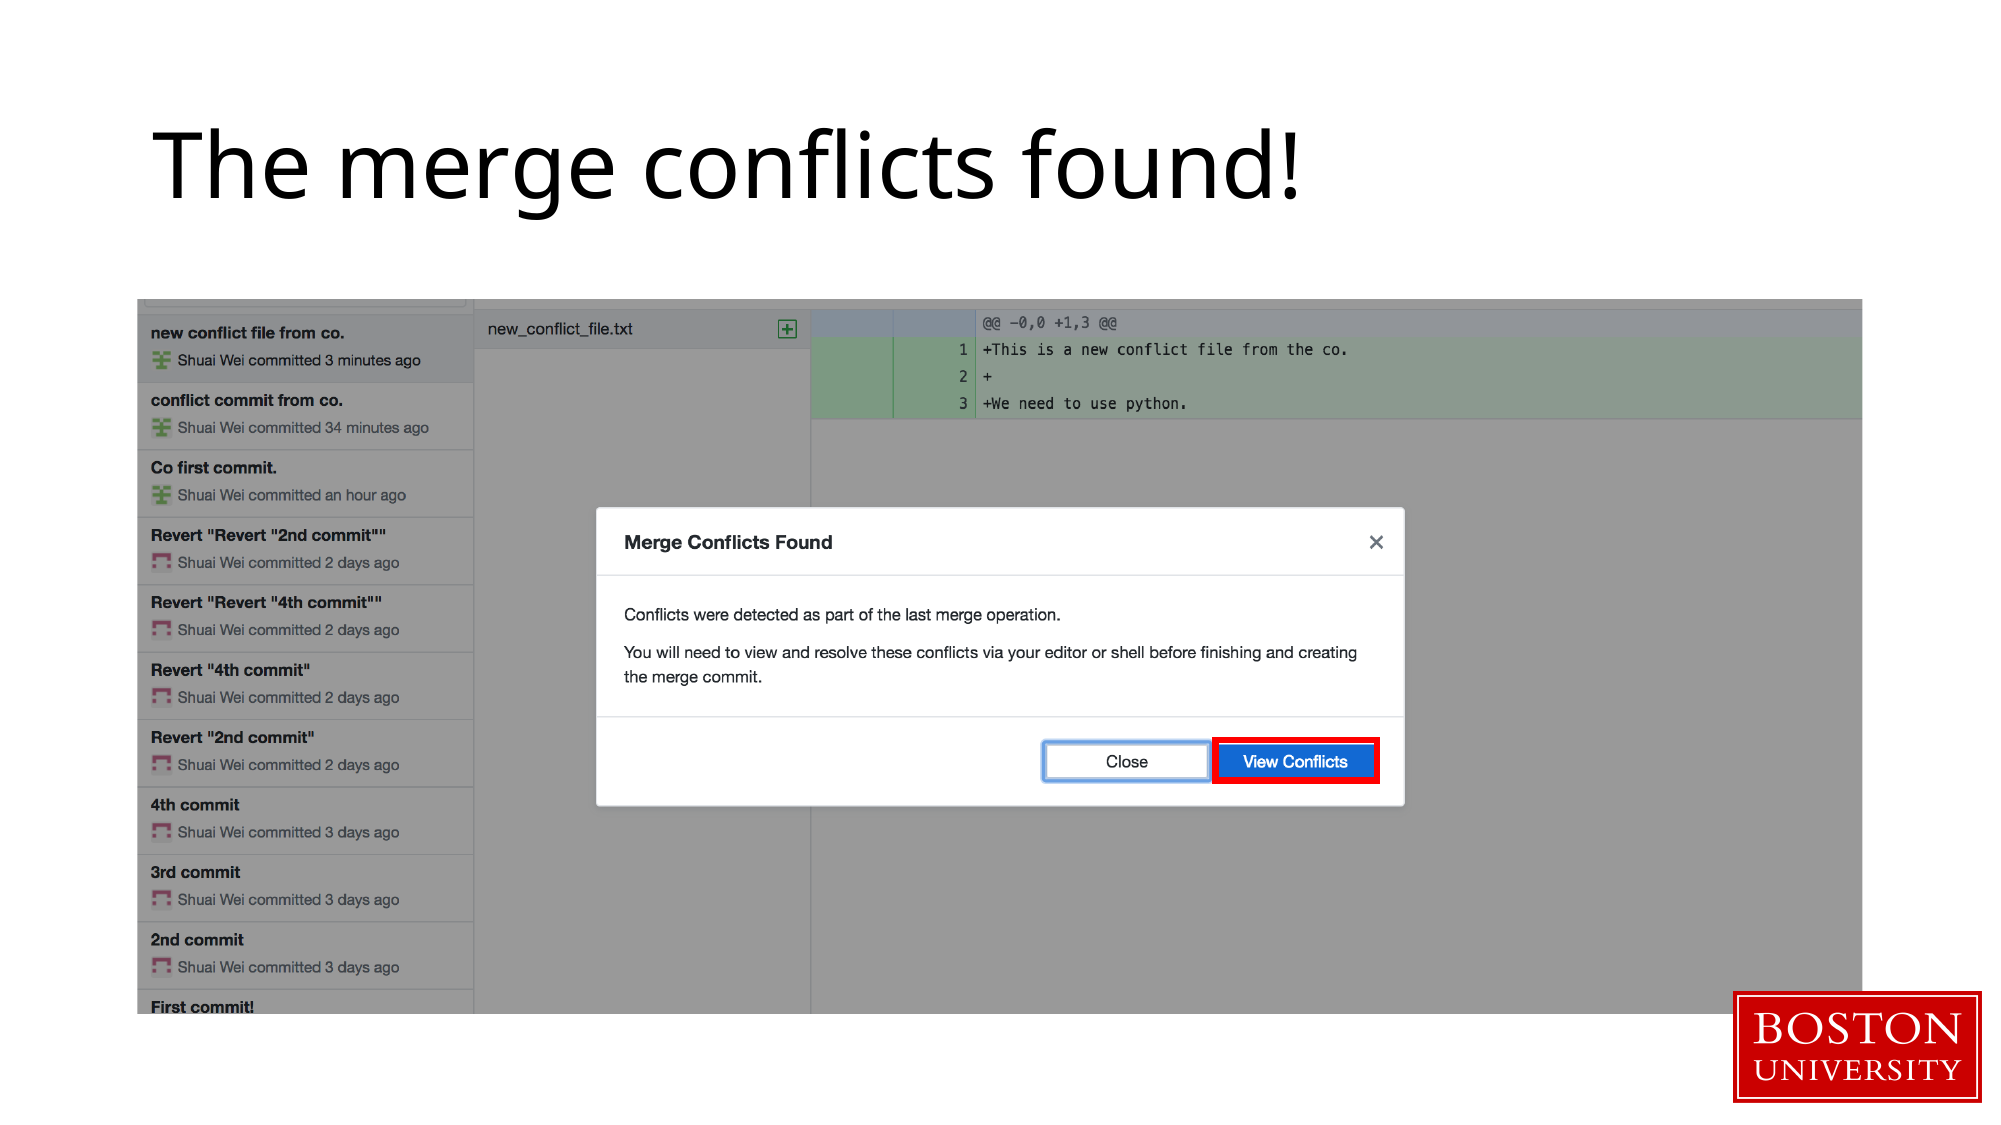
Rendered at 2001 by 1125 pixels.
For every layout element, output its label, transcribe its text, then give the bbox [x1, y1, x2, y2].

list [137, 299, 1863, 1014]
title The merge conflicts found! [137, 59, 1863, 278]
picture [1733, 991, 1982, 1103]
